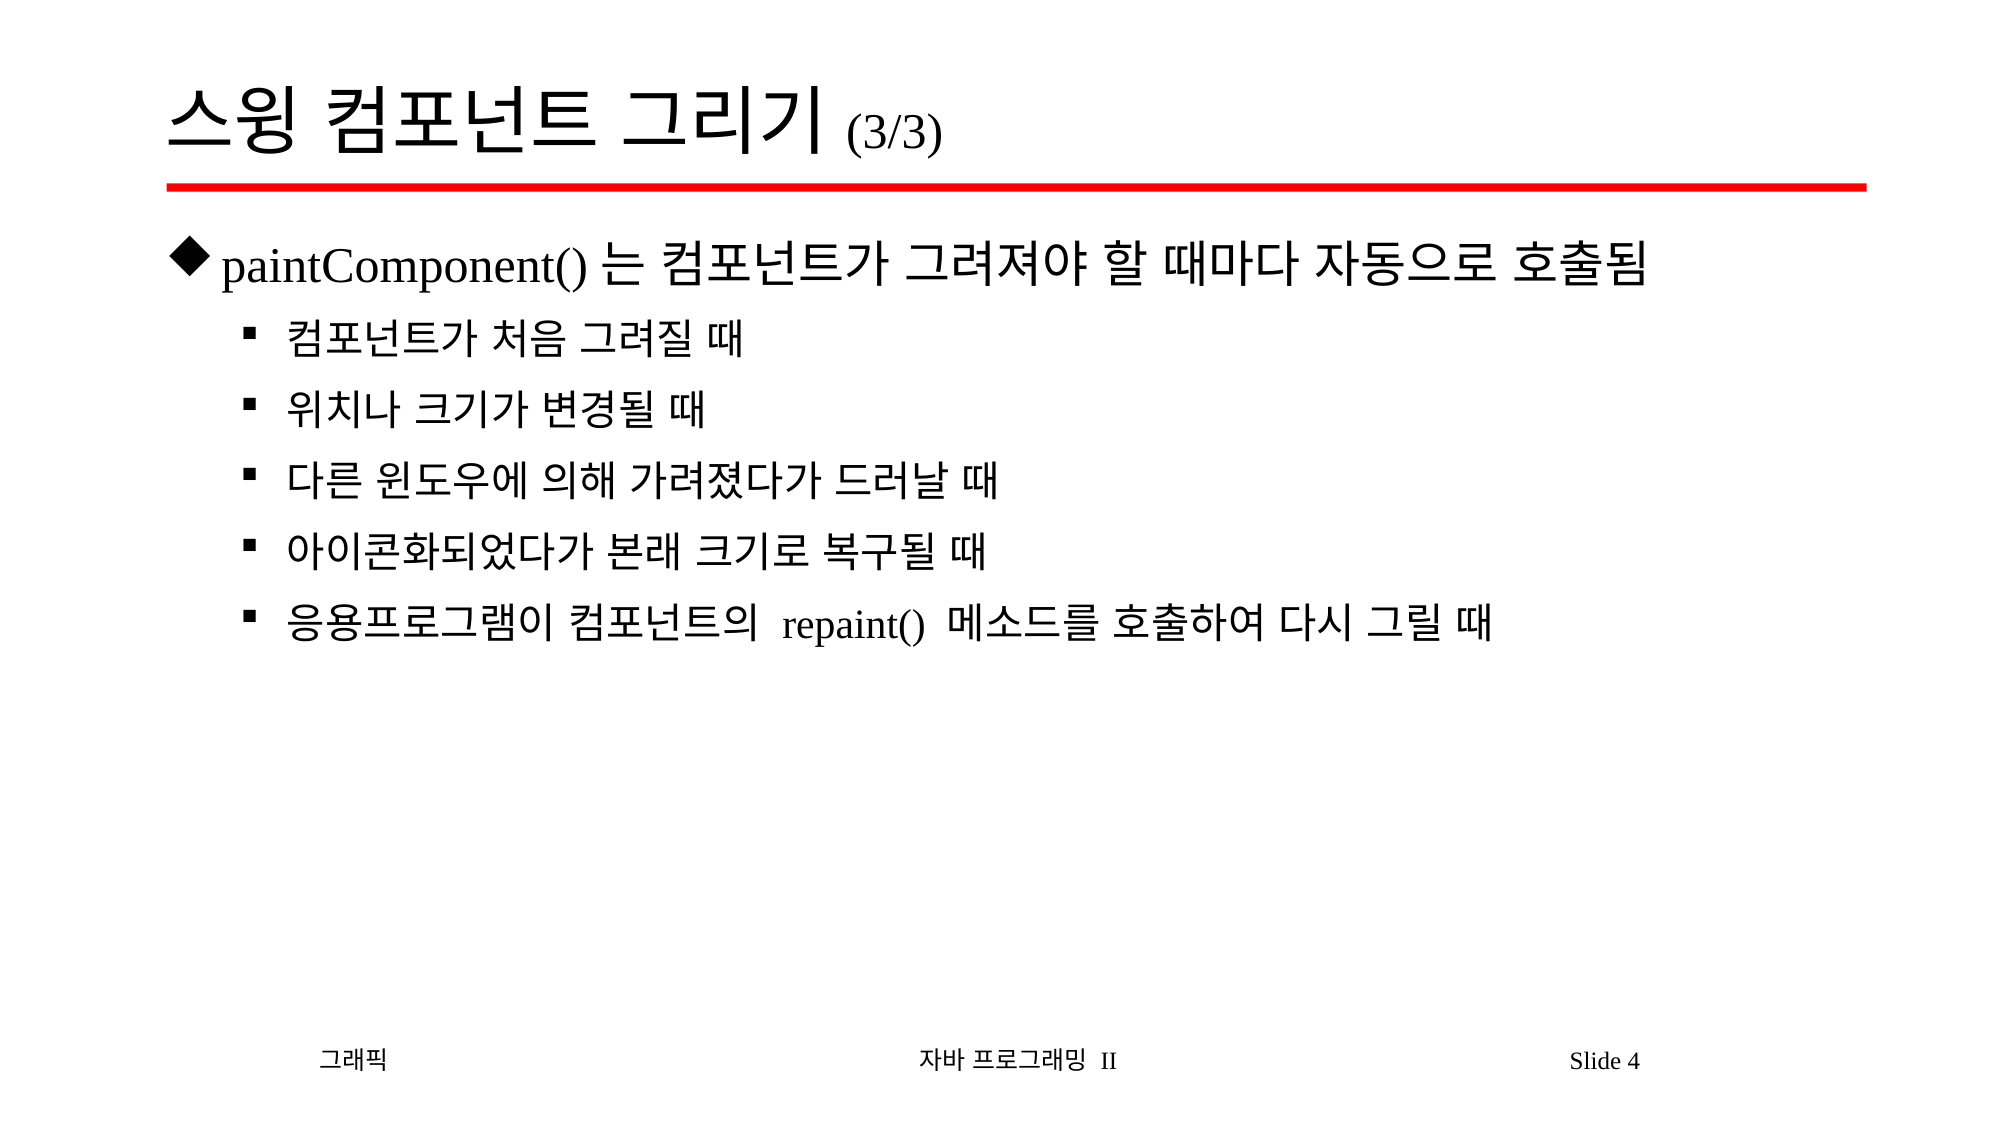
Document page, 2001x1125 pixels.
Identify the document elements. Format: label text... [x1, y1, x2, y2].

list paintComponent()는 컴포넌트가 그려져야 할 때마다 자동으로 호출됨 컴포넌트가 처음 그려질 때 위치나 크기가 변경될 때 다른 윈도우에 의해 가려졌다가 드러날 때 아이콘화되었다가 본래 크기로 복구될 때 응용프로그램이 컴포넌트의 repaint() 메소드를 호출하여 다시 그릴 때 [150, 224, 1850, 1000]
title 스윙 컴포넌트 그리기(3/3) [150, 50, 1850, 188]
